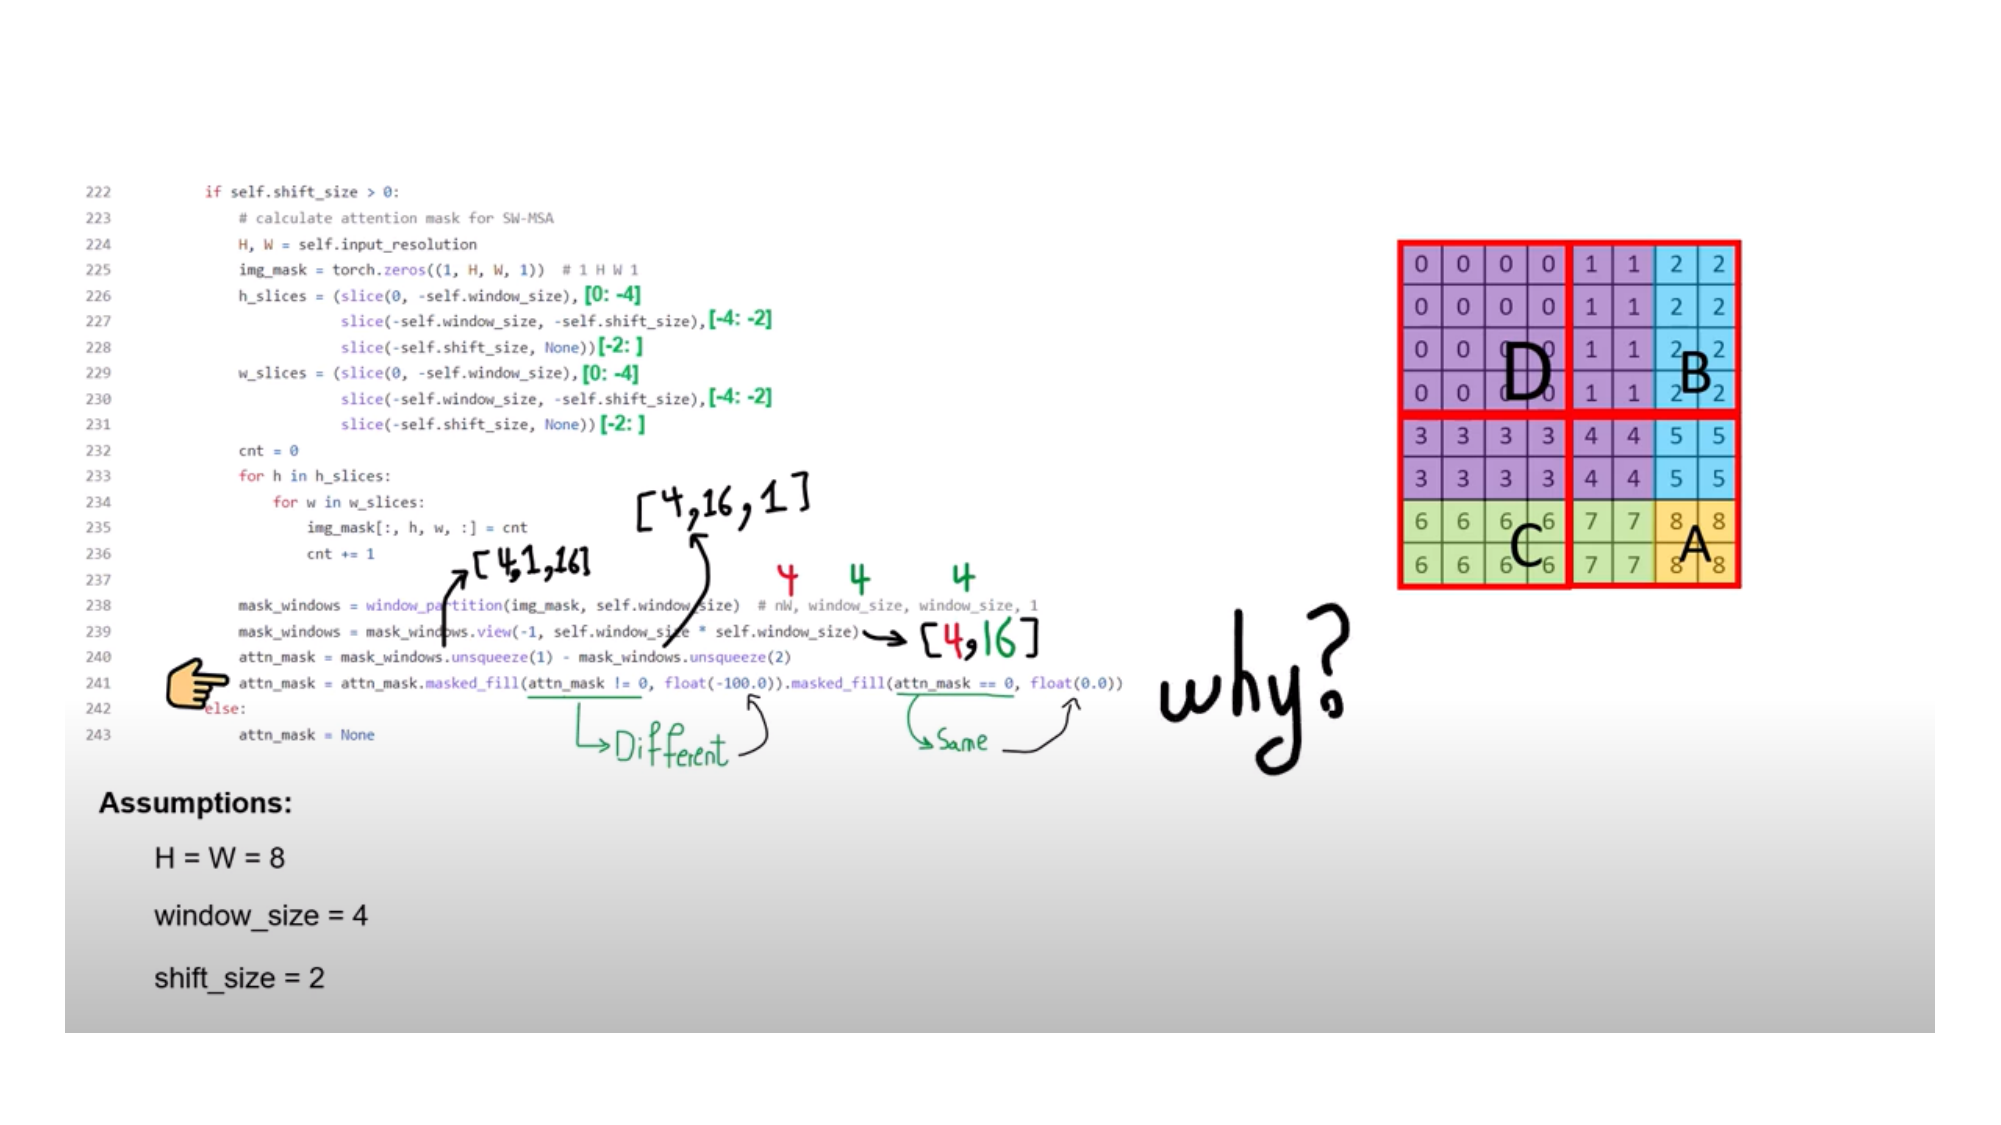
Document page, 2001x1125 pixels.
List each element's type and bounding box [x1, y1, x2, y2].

picture [65, 91, 1935, 1034]
